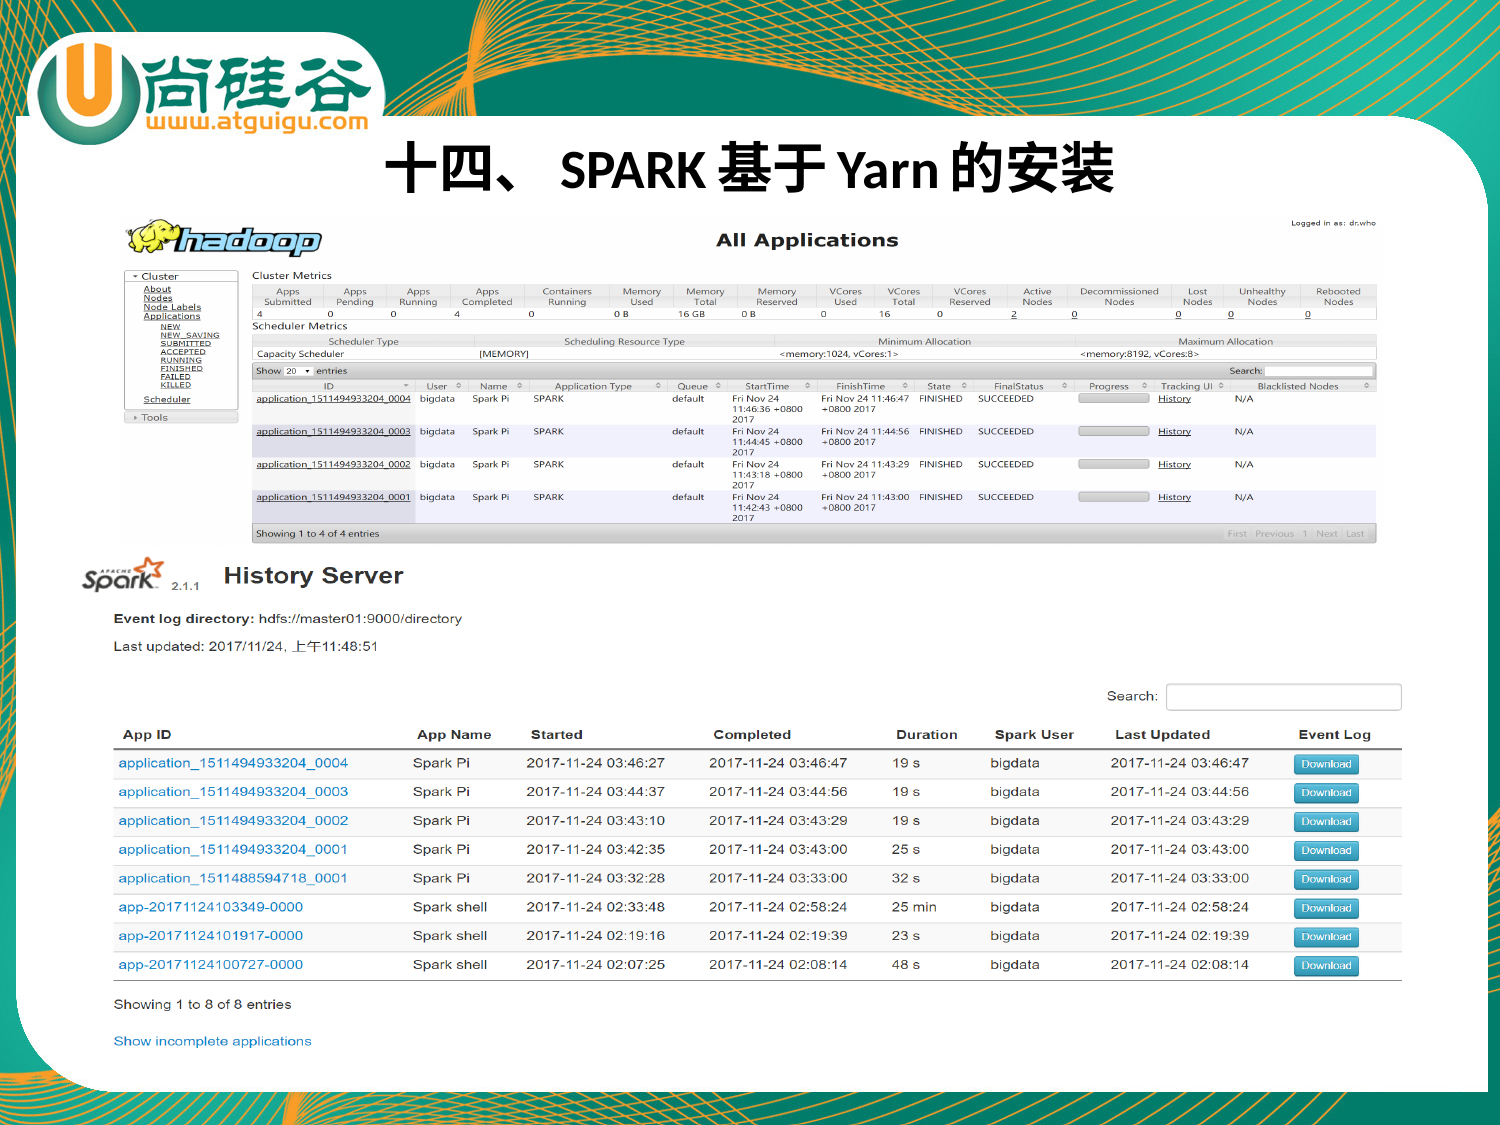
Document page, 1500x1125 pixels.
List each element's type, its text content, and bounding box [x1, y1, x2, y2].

picture [0, 0, 1500, 1125]
title 十四、SPARK基于Yarn的安装 [301, 125, 1199, 209]
